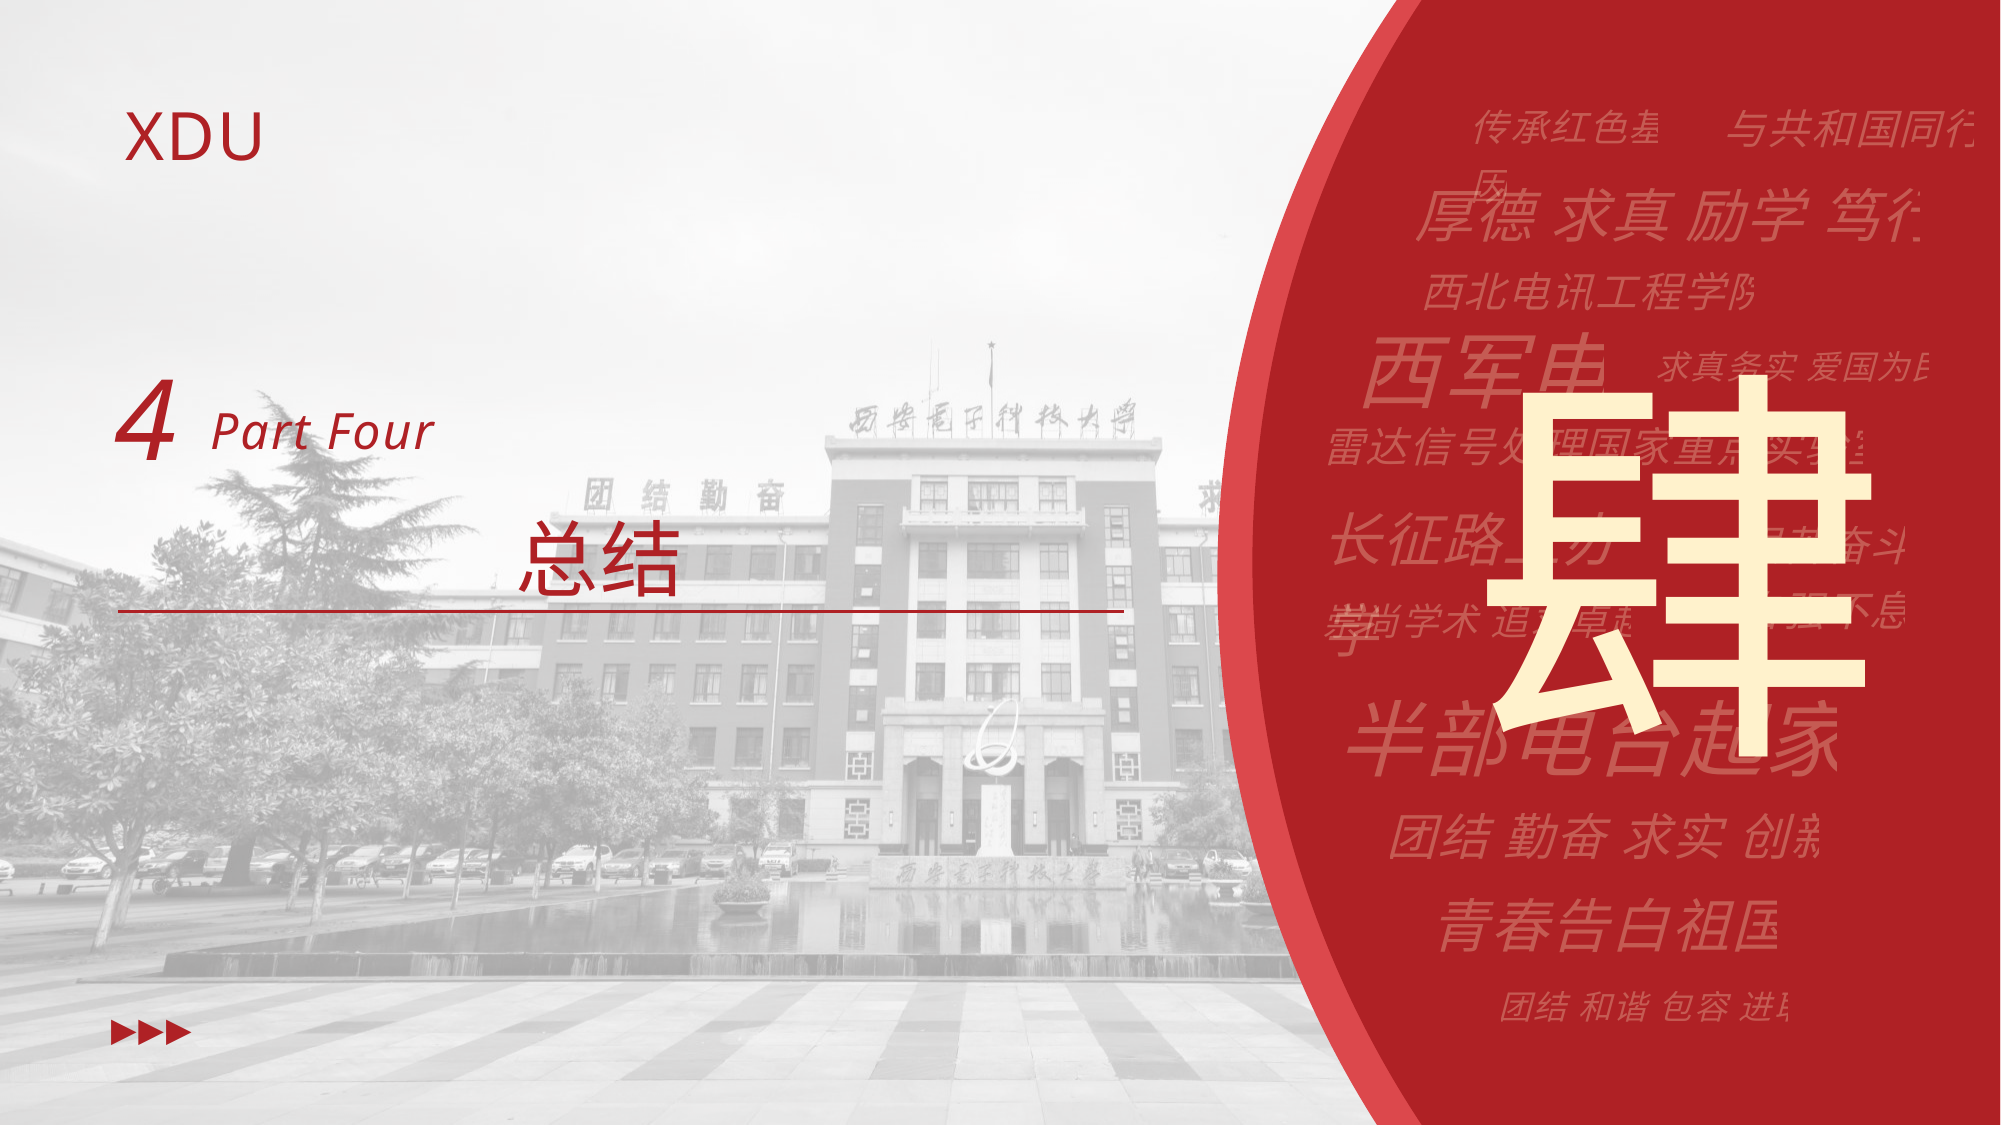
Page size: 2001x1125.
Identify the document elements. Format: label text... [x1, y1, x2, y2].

text_box 肆 [1455, 300, 1902, 815]
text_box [94, 300, 1124, 706]
